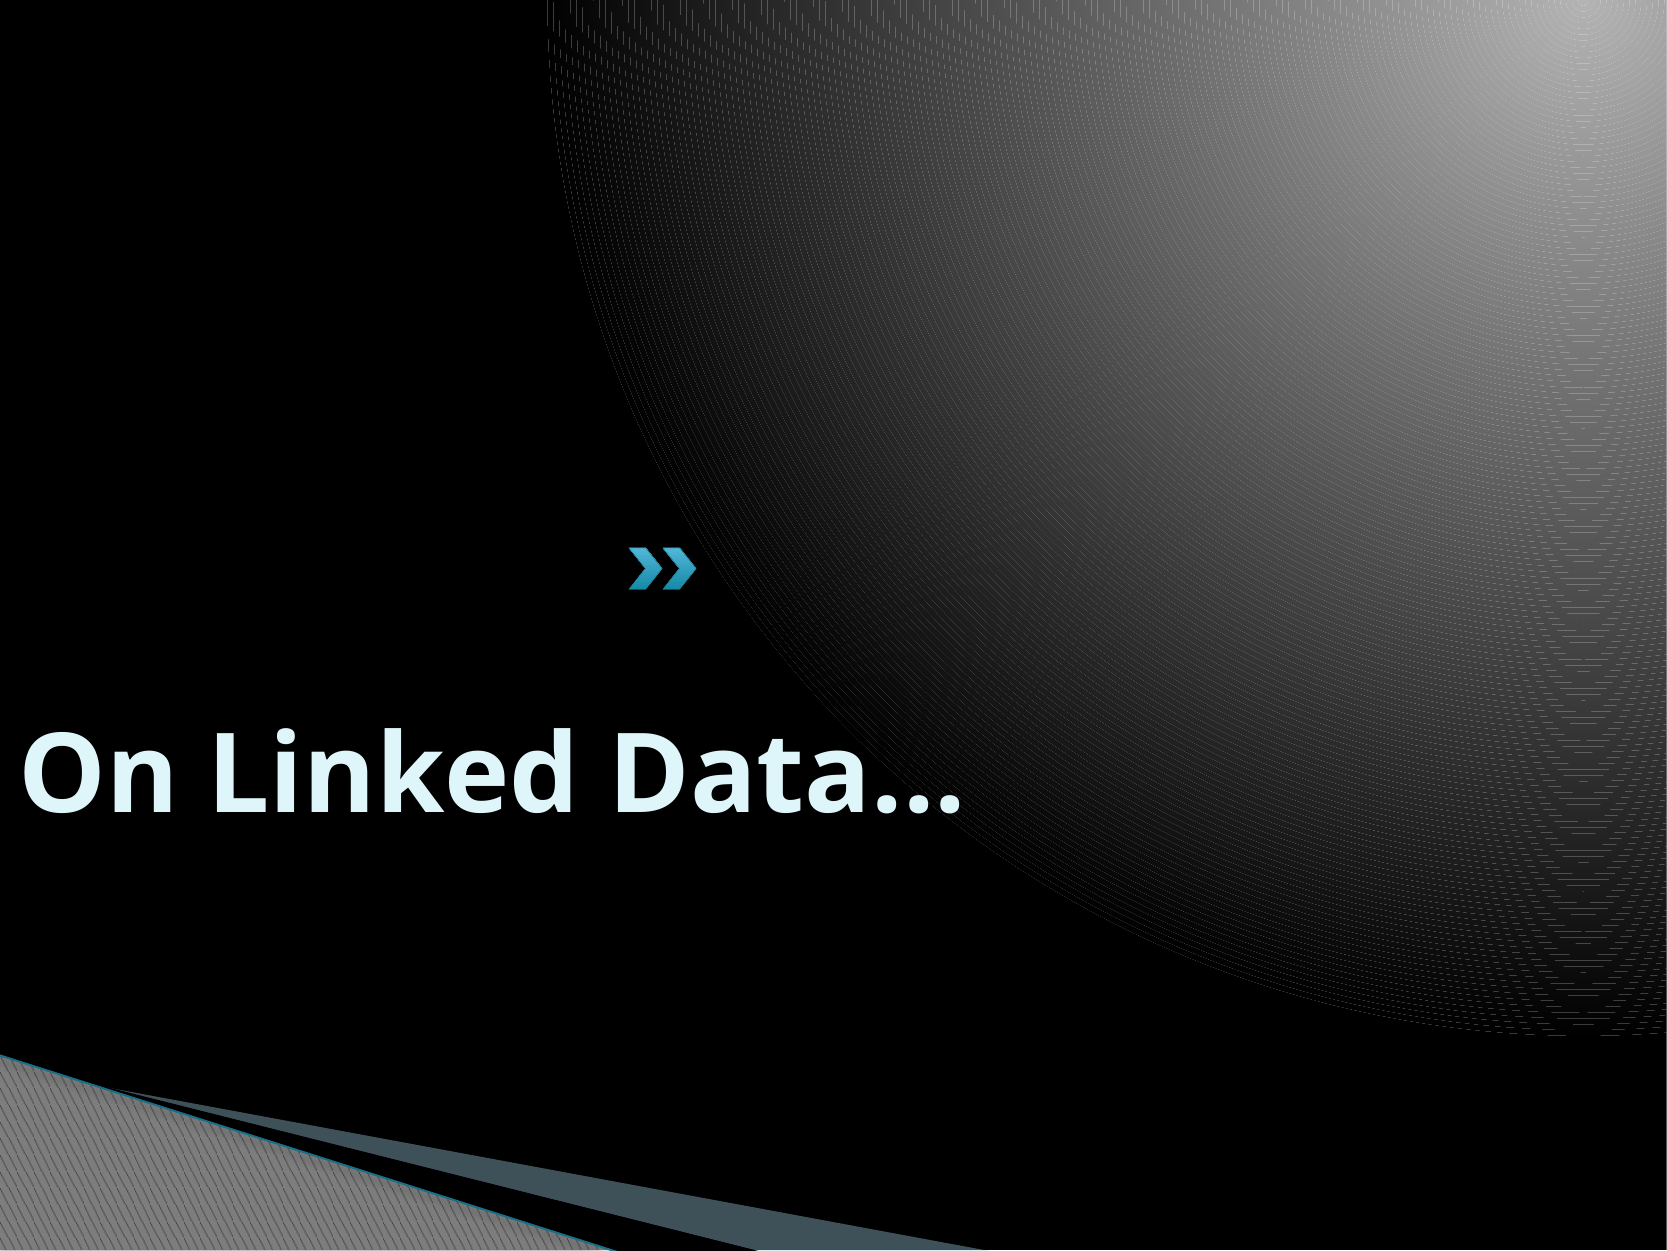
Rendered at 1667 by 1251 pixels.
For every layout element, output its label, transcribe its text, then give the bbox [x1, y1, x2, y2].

title On Linked Data... [0, 525, 984, 843]
picture [0, 1057, 604, 1250]
